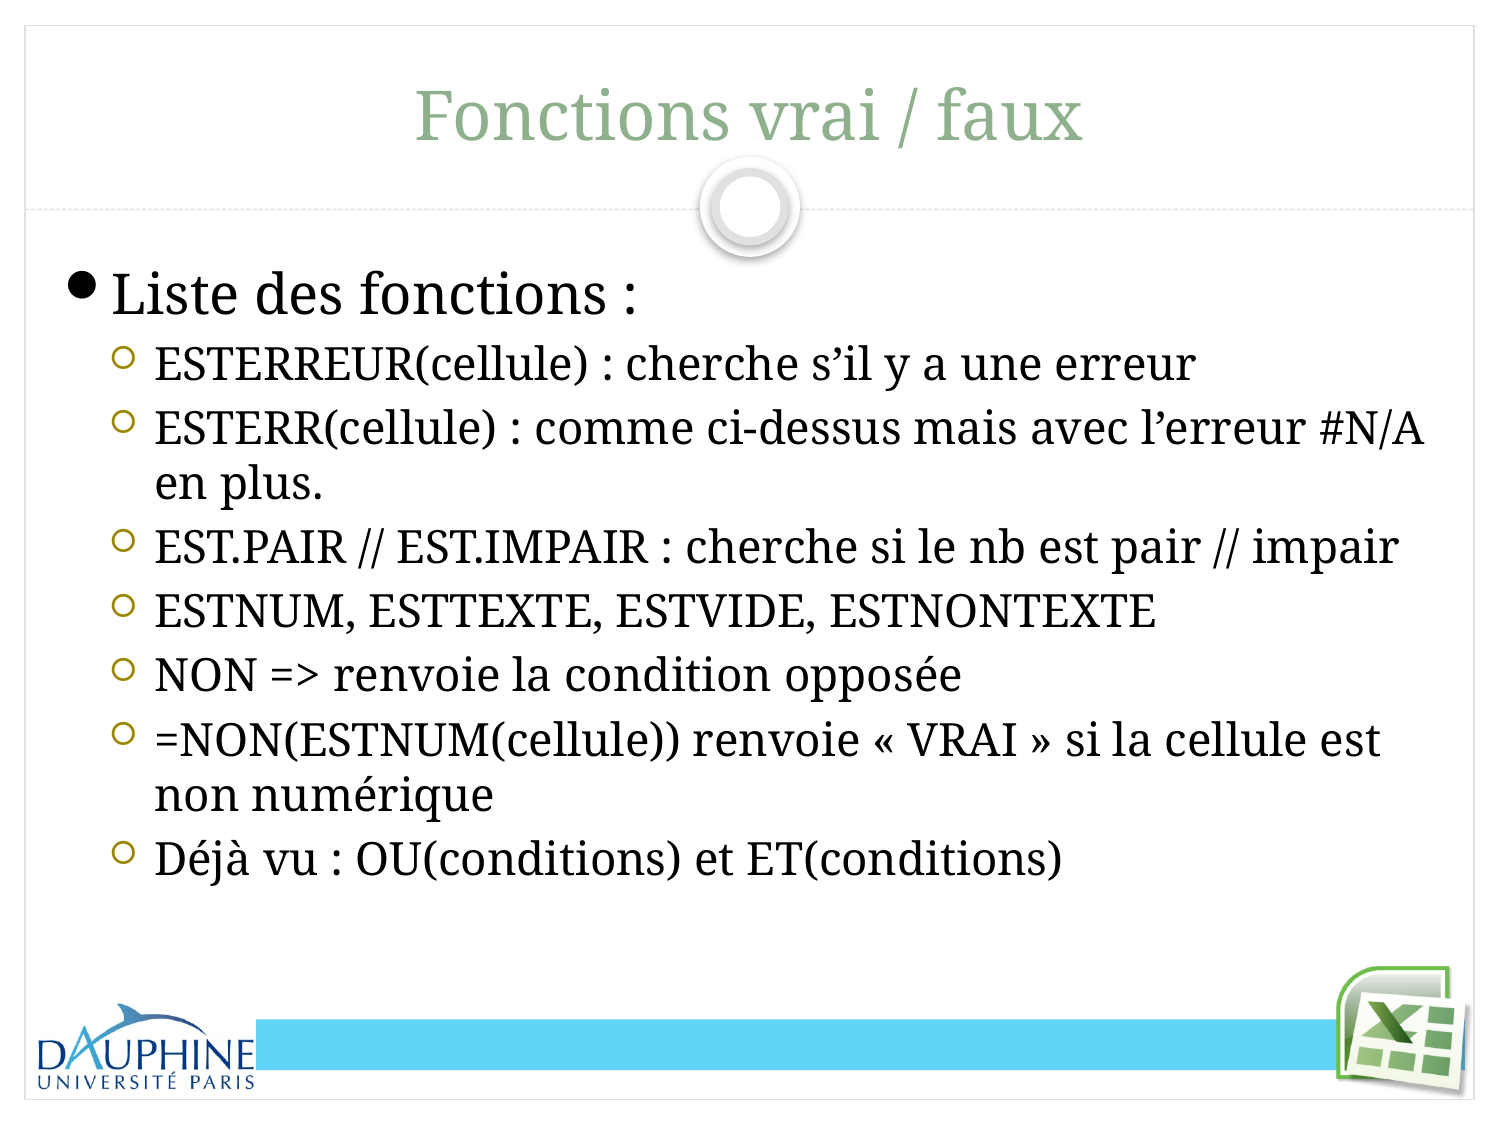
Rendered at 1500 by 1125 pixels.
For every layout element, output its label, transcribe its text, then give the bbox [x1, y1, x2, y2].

picture [1324, 949, 1477, 1102]
title Fonctions vrai / faux [49, 37, 1450, 162]
picture [35, 1001, 256, 1090]
list Liste des fonctions : ESTERREUR(cellule) : cherche s’il y a une erreur ESTERR(cellule) : comme ci-dessus mais avec l’erreur #N/A en plus. EST.PAIR // EST.IMPAIR : cherche si le nb est pair // impair ESTNUM, ESTTEXTE, ESTVIDE, ESTNONTEXTE NON => renvoie la condition opposée =NON(ESTNUM(cellule)) renvoie « VRAI » si la cellule est non numérique Déjà vu : OU(conditions) et ET(conditions) [49, 250, 1445, 1001]
